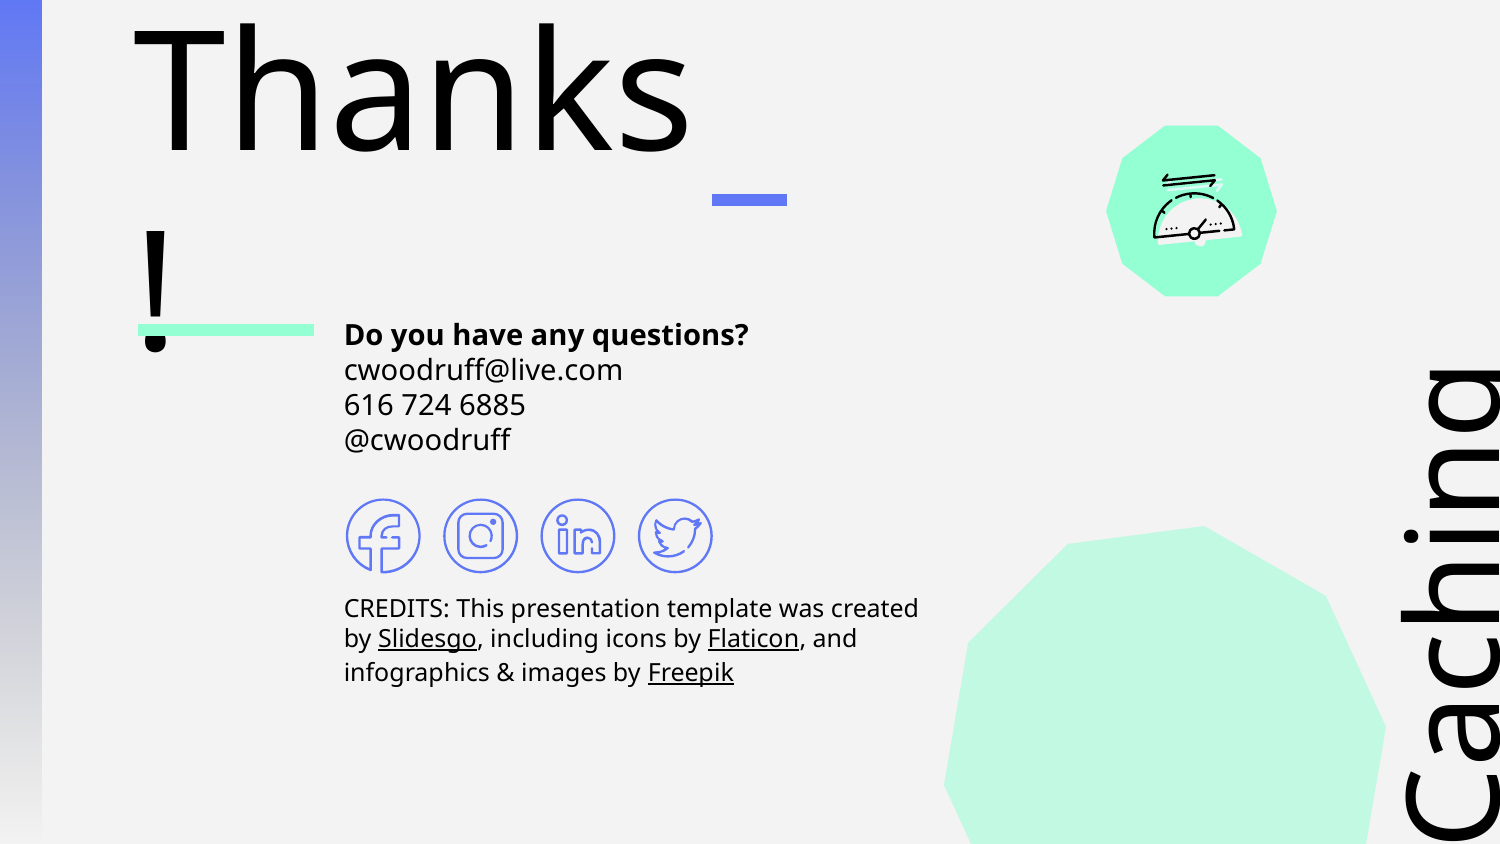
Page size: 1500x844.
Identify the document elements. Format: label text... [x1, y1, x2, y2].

text_box [1106, 125, 1277, 297]
title Thanks! [118, 93, 750, 274]
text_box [442, 498, 519, 574]
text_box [540, 498, 616, 574]
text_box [1150, 170, 1240, 248]
text_box [345, 498, 421, 574]
subtitle Do you have any questions? cwoodruff@live.com 616 724 6885 @cwoodruff [328, 302, 961, 470]
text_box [637, 498, 714, 574]
title Caching [1417, 0, 1500, 844]
